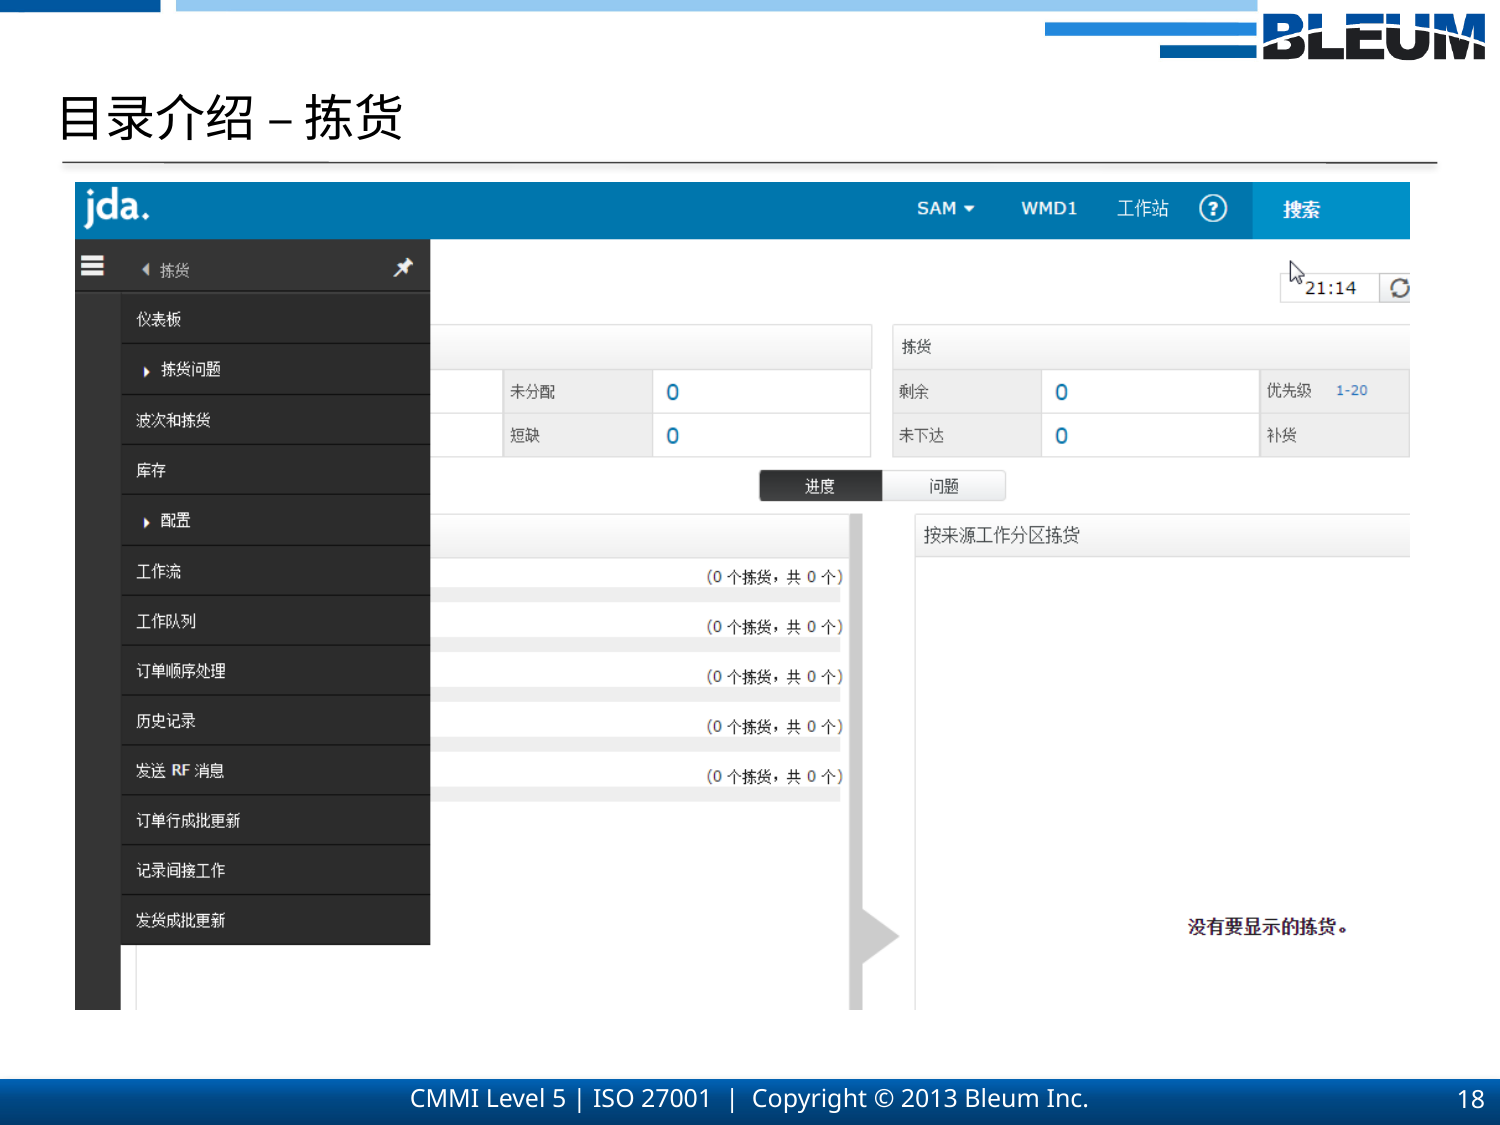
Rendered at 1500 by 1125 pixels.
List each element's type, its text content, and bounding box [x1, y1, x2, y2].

title 目录介绍 – 拣货 [41, 78, 1169, 185]
picture [0, 0, 1500, 1125]
slide_number 18 [1175, 1076, 1500, 1125]
text_box [74, 224, 1425, 1038]
